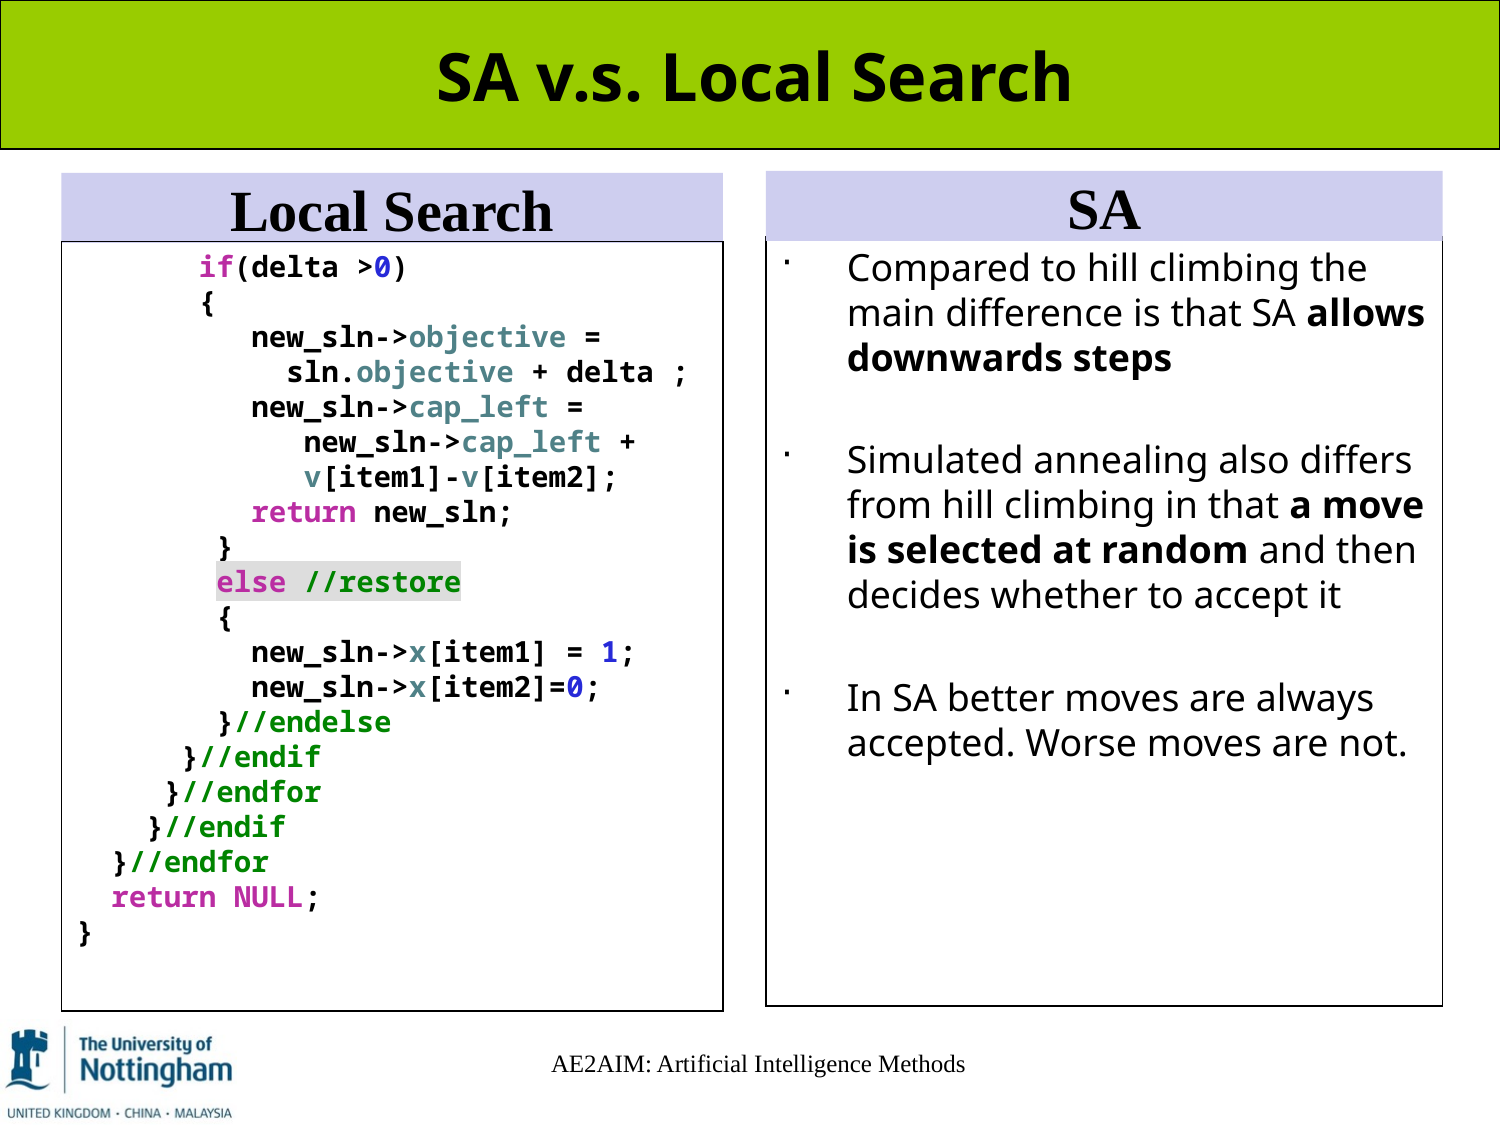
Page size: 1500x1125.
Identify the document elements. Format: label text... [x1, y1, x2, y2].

list Compared to hill climbing the main difference is that SA allows downwards steps Simulated annealing also differs from hill climbing in that a move is selected at random and then decides whether to accept it In SA better moves are always accepted. Worse moves are not. [765, 241, 1443, 1007]
picture [0, 1019, 237, 1125]
title SA v.s. Local Search [41, 11, 1471, 138]
text_box SA [765, 170, 1443, 241]
text_box Local Search [61, 172, 723, 241]
footer AE2AIM: Artificial Intelligence Methods [348, 1039, 1176, 1118]
text_box if(delta >0) { new_sln->objective = sln.objective + delta ; new_sln->cap_left = new_sln->cap_left + v[item1]-v[item2]; return new_sln; } else //restore { new_sln->x[item1] = 1; new_sln->x[item2]=0; }//endelse }//endif }//endfor }//endif }//endfor return NULL; } [61, 241, 723, 1012]
